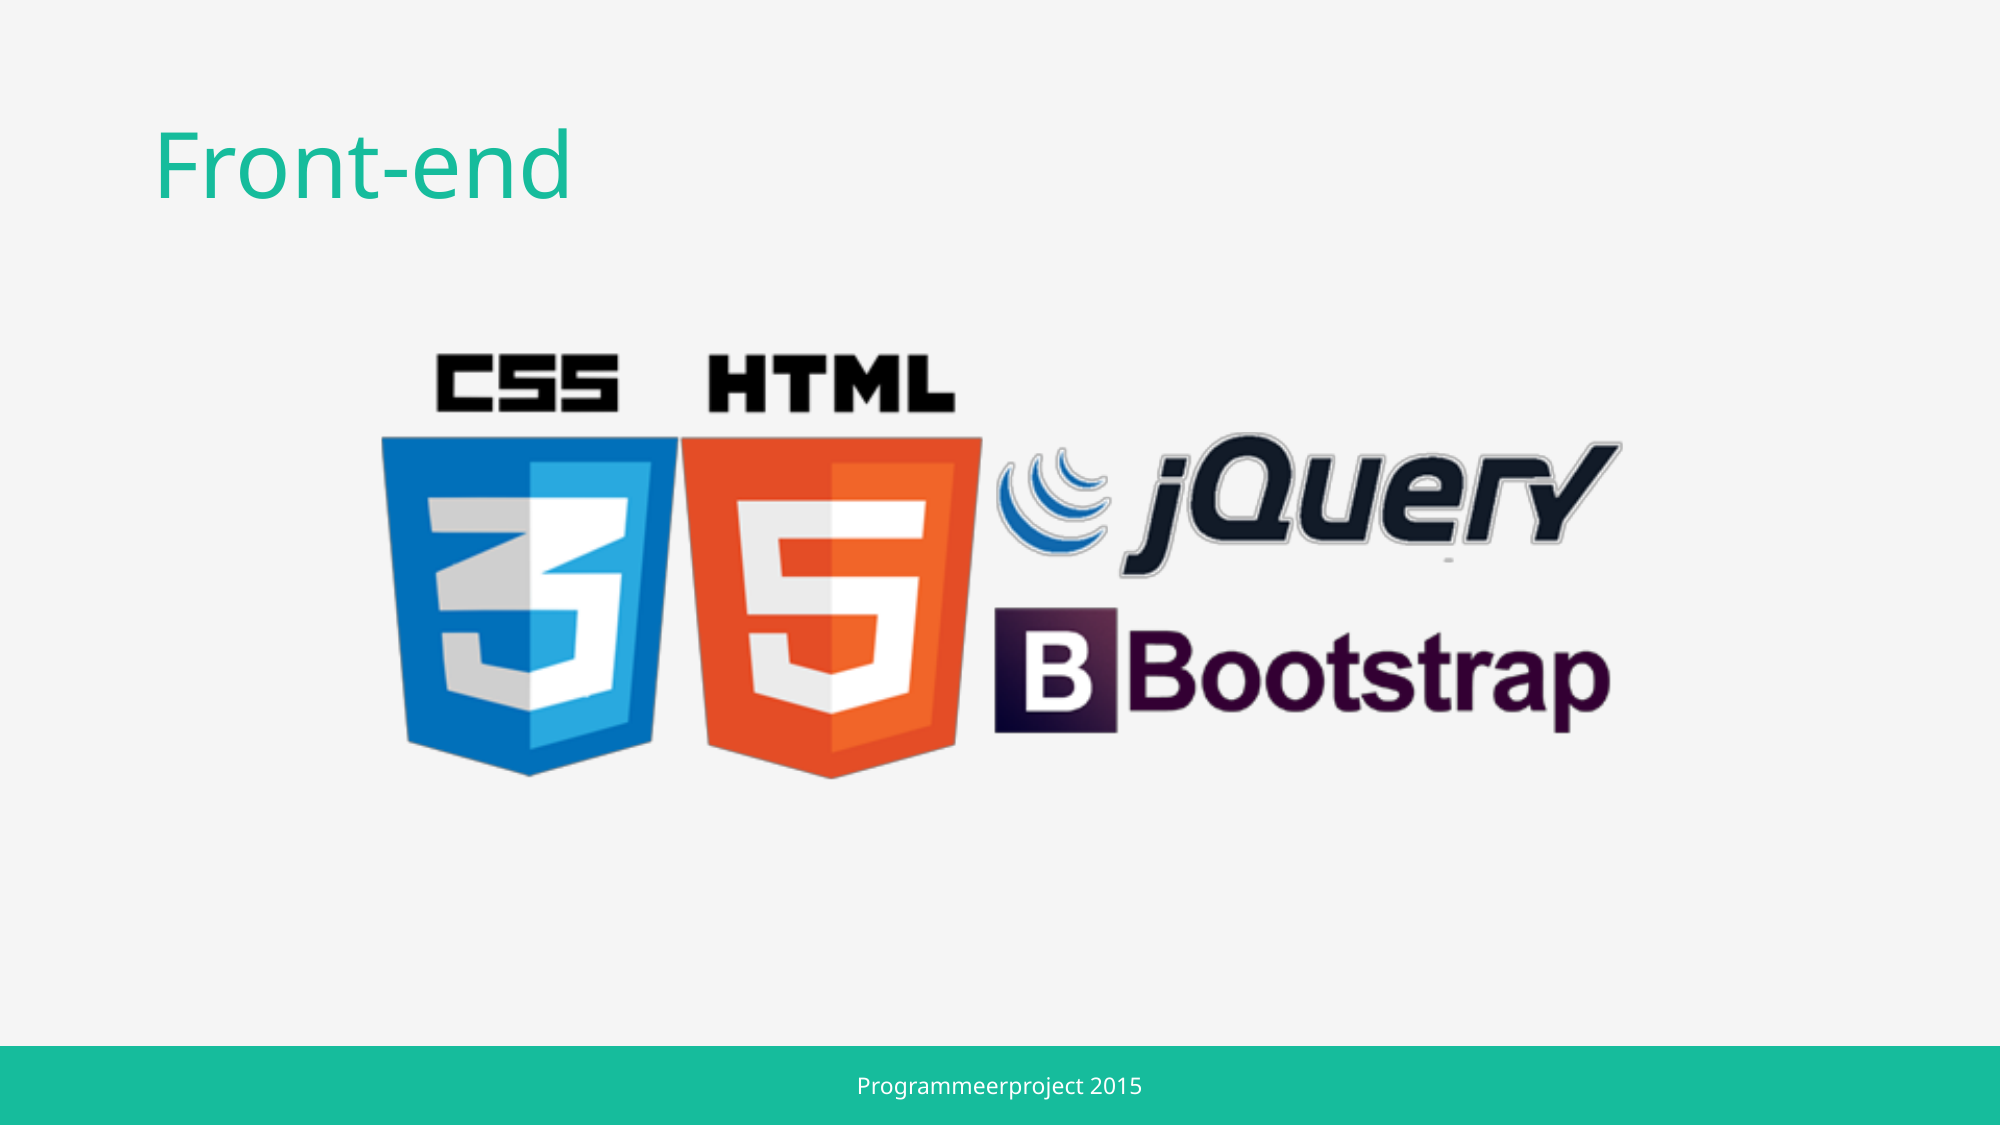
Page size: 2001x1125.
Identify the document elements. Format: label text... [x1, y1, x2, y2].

picture [347, 327, 1650, 796]
title Front-end [137, 59, 1863, 278]
text_box Programmeerproject 2015 [0, 1045, 2000, 1125]
